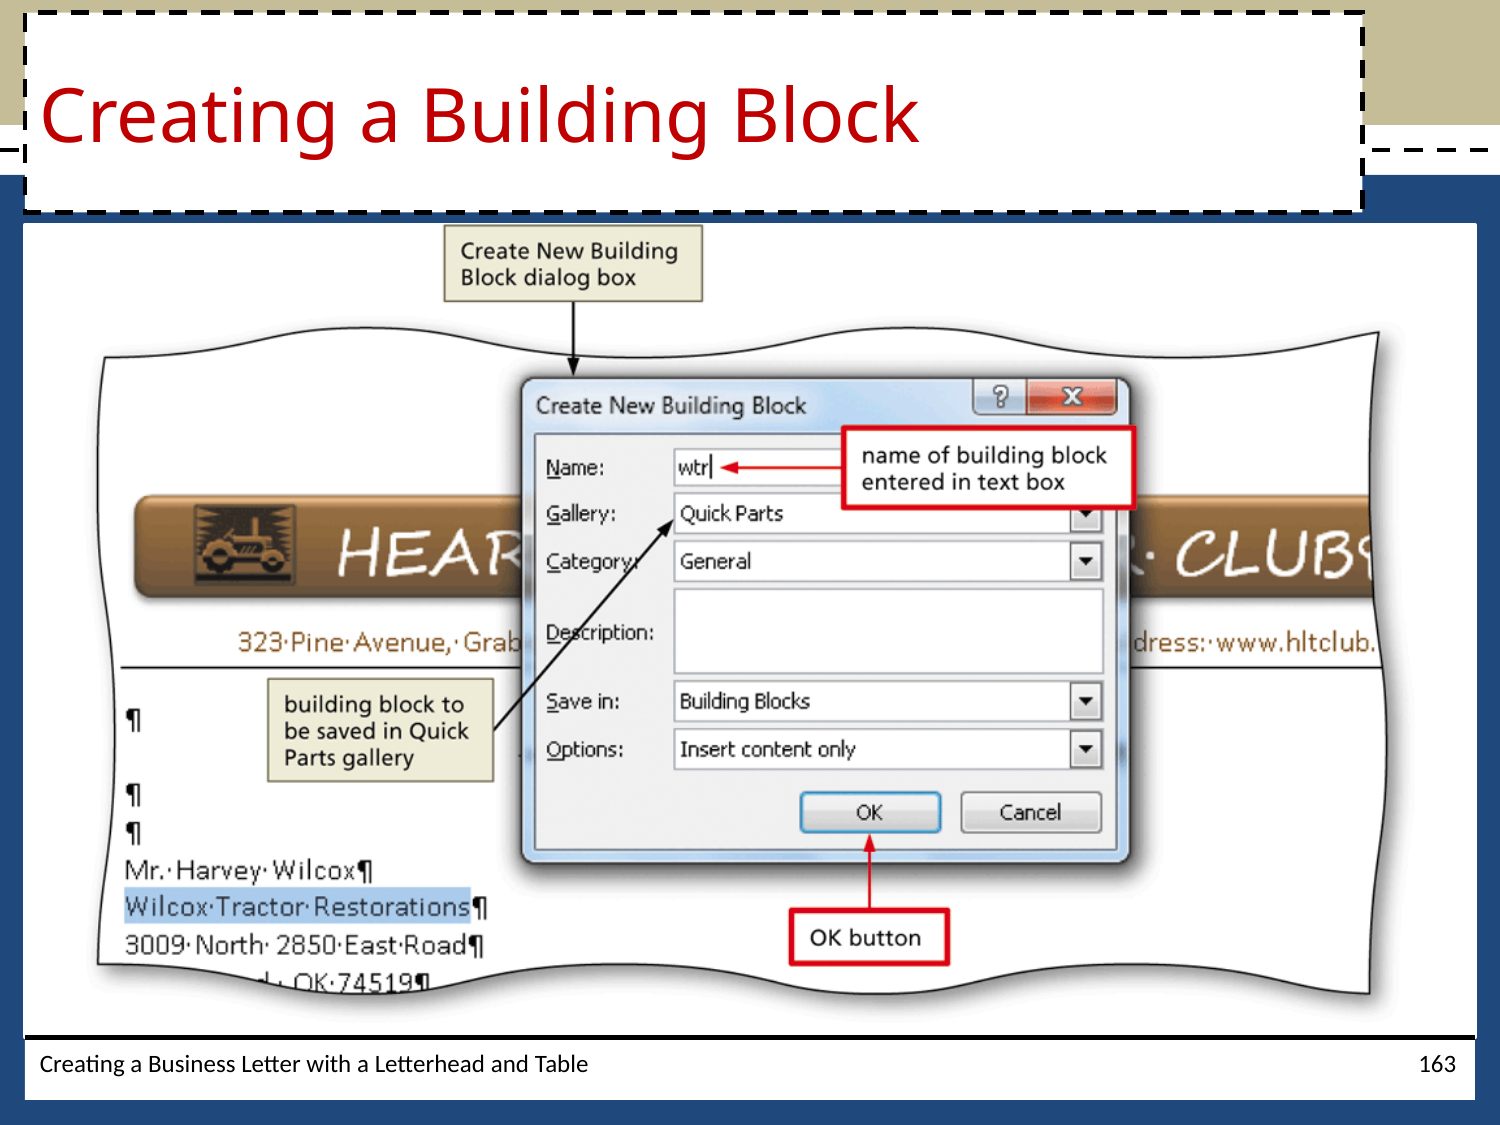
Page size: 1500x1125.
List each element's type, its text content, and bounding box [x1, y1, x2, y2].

title Creating a Building Block [23, 10, 1365, 215]
footer Creating a Business Letter with a Letterhead and Table [24, 1040, 1400, 1100]
slide_number 163 [1400, 1040, 1475, 1100]
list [84, 224, 1416, 1024]
